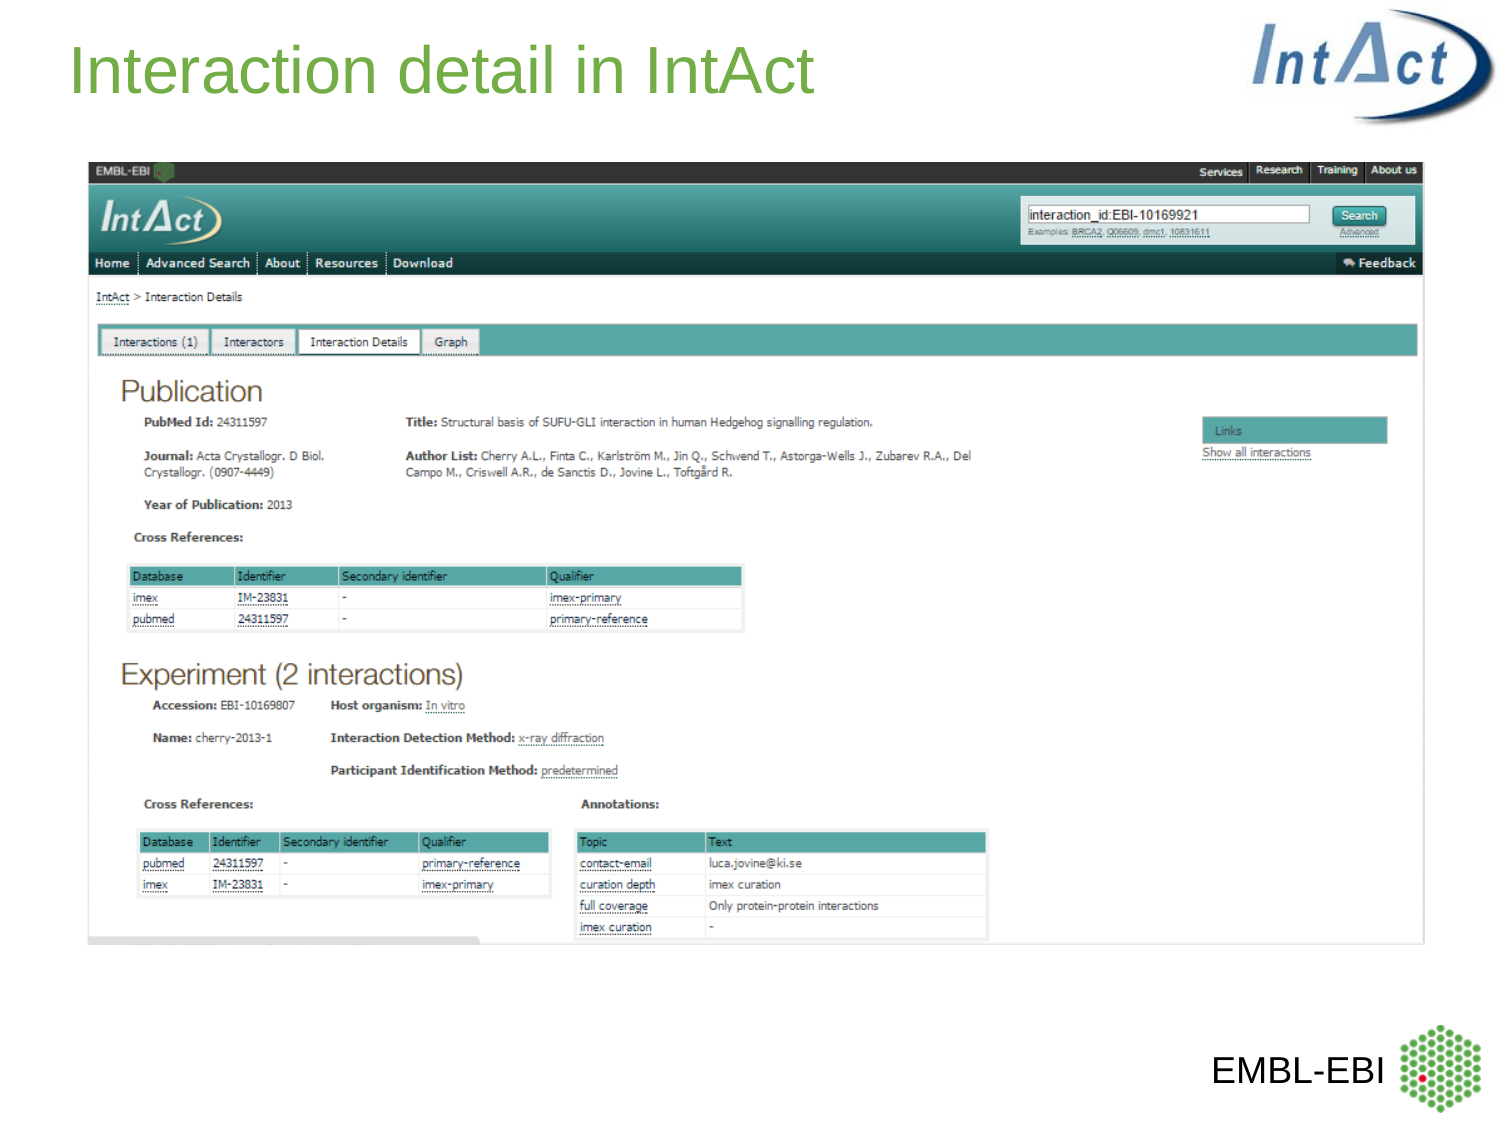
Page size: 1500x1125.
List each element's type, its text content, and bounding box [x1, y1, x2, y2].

text_box Interaction detail in IntAct [53, 19, 1240, 115]
picture [87, 162, 1426, 946]
picture [1245, 0, 1500, 130]
picture [1396, 1025, 1481, 1113]
